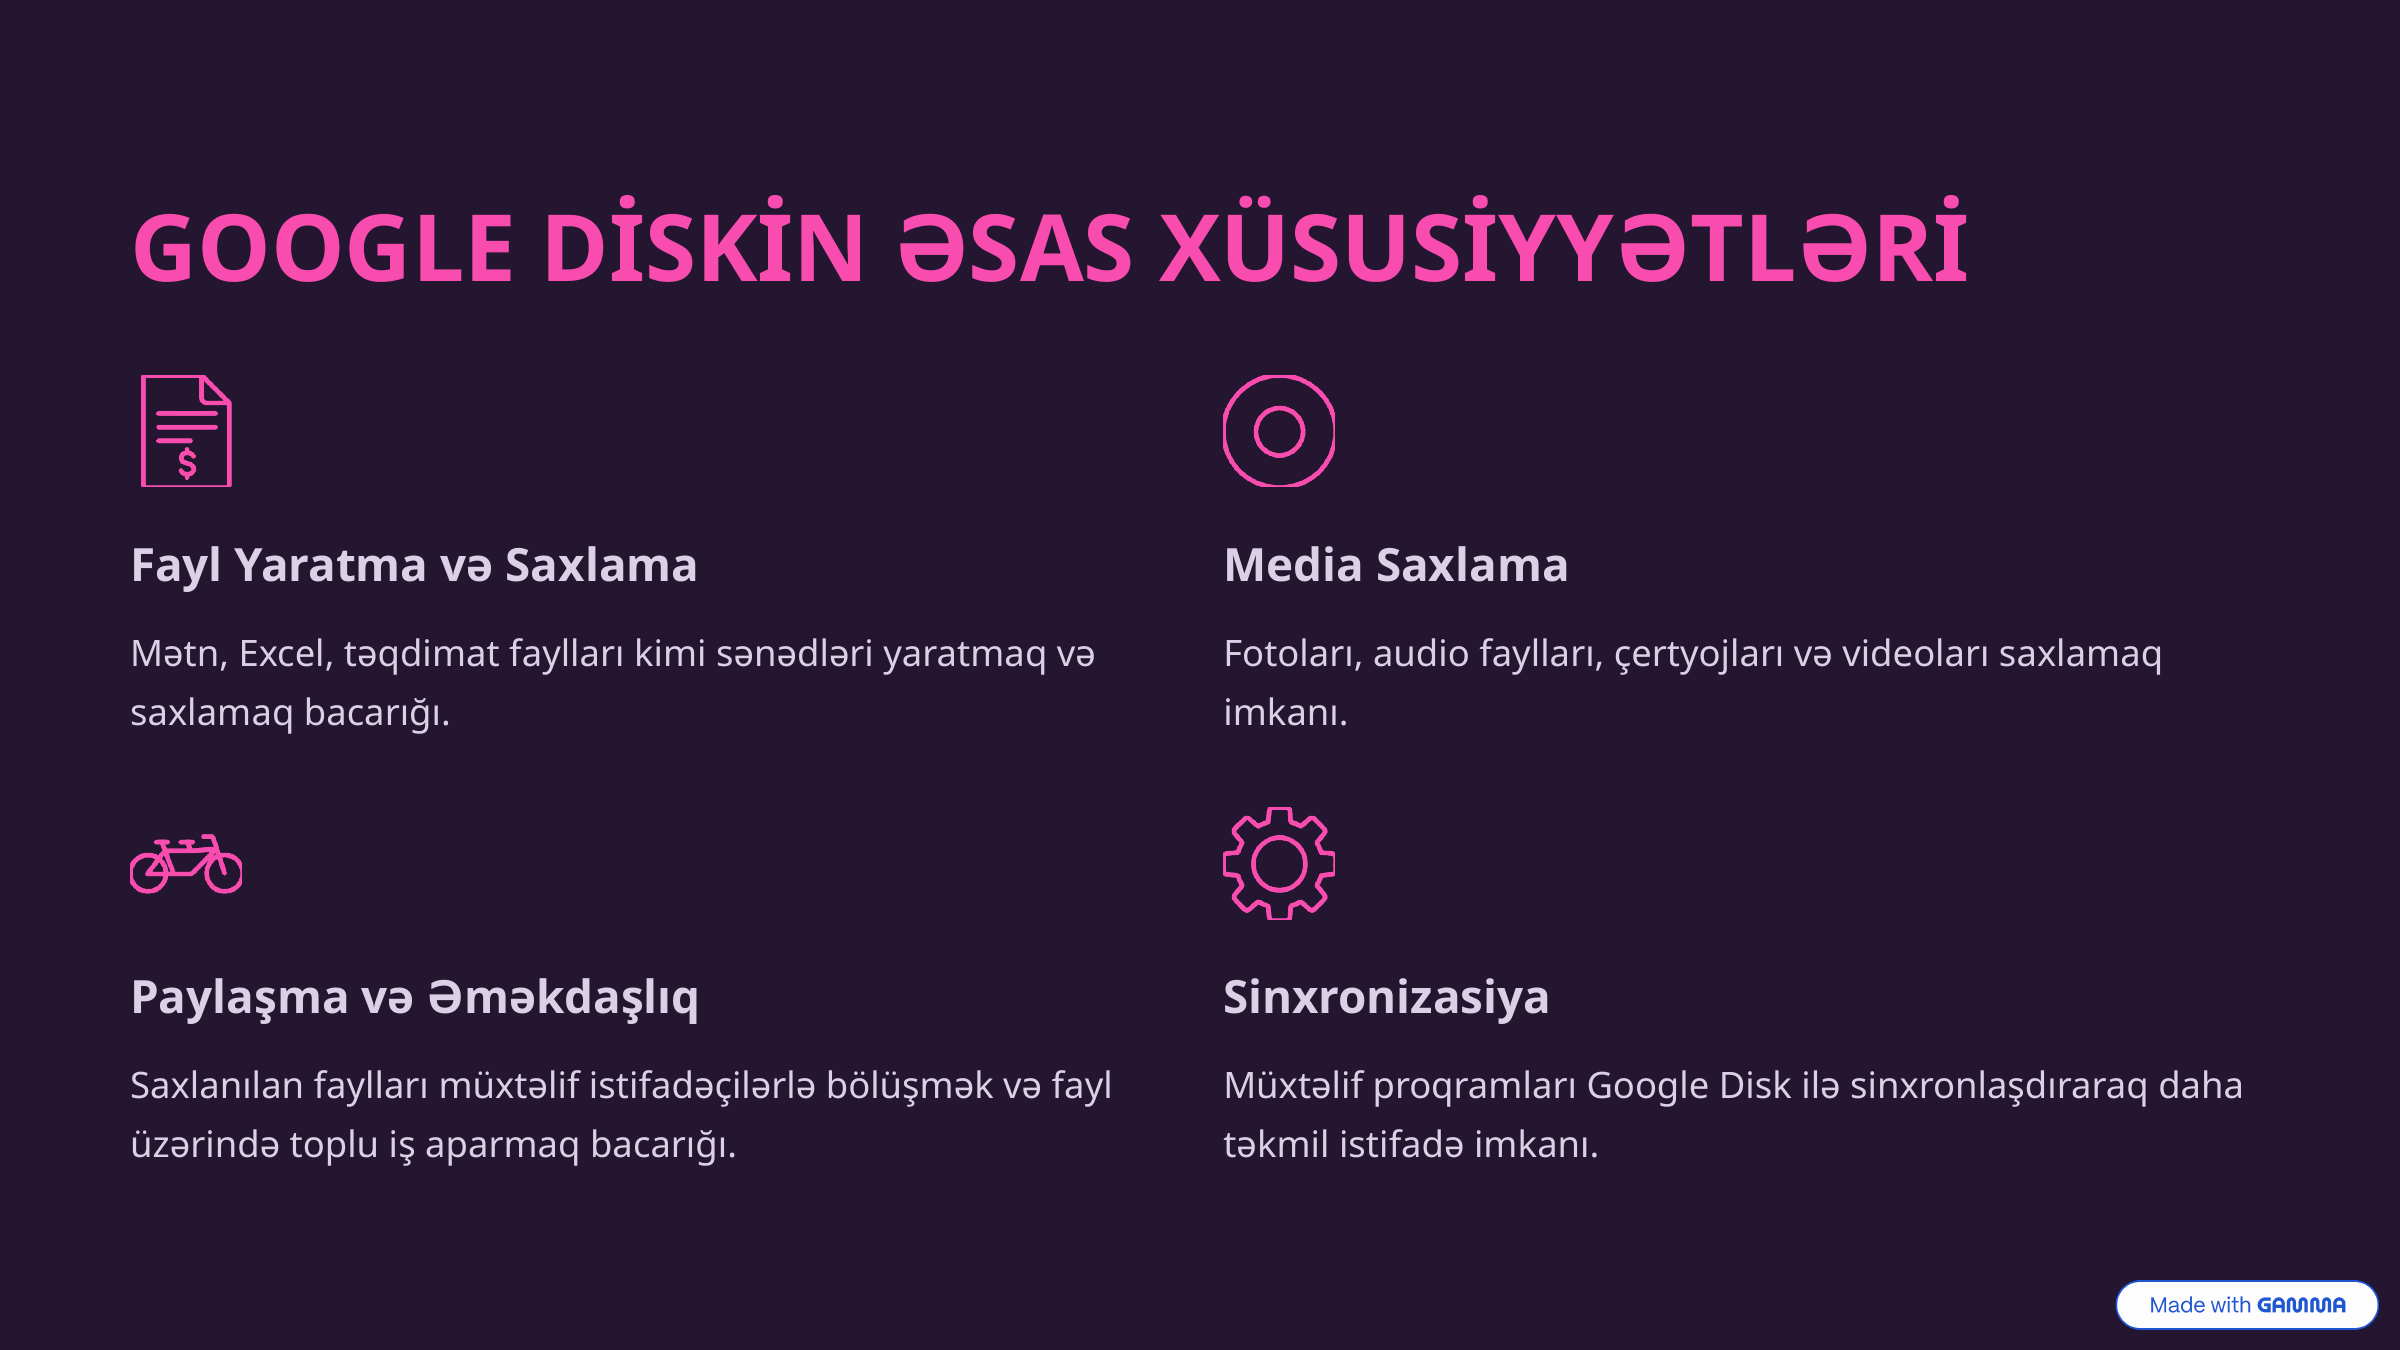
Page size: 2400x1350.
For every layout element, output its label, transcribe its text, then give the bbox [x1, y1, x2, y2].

picture [1223, 807, 1335, 920]
picture [130, 375, 242, 488]
picture [1223, 375, 1335, 488]
text_box Media Saxlama [1223, 533, 1689, 592]
picture [130, 807, 242, 920]
text_box Mətn, Excel, təqdimat faylları kimi sənədləri yaratmaq və saxlamaq bacarığı. [130, 613, 1177, 733]
picture [2106, 1271, 2389, 1339]
text_box Müxtəlif proqramları Google Disk ilə sinxronlaşdıraraq daha təkmil istifadə imkanı. [1223, 1046, 2270, 1166]
text_box Saxlanılan faylları müxtəlif istifadəçilərlə bölüşmək və fayl üzərində toplu iş aparmaq bacarığı. [130, 1046, 1177, 1166]
text_box Sinxronizasiya [1223, 965, 1689, 1024]
text_box Paylaşma və Əməkdaşlıq [130, 965, 642, 1024]
text_box GOOGLE DİSKİN ƏSAS XÜSUSİYYƏTLƏRİ [130, 184, 1665, 302]
text_box Fotoları, audio faylları, çertyojları və videoları saxlamaq imkanı. [1223, 613, 2270, 733]
text_box Fayl Yaratma və Saxlama [130, 533, 665, 592]
